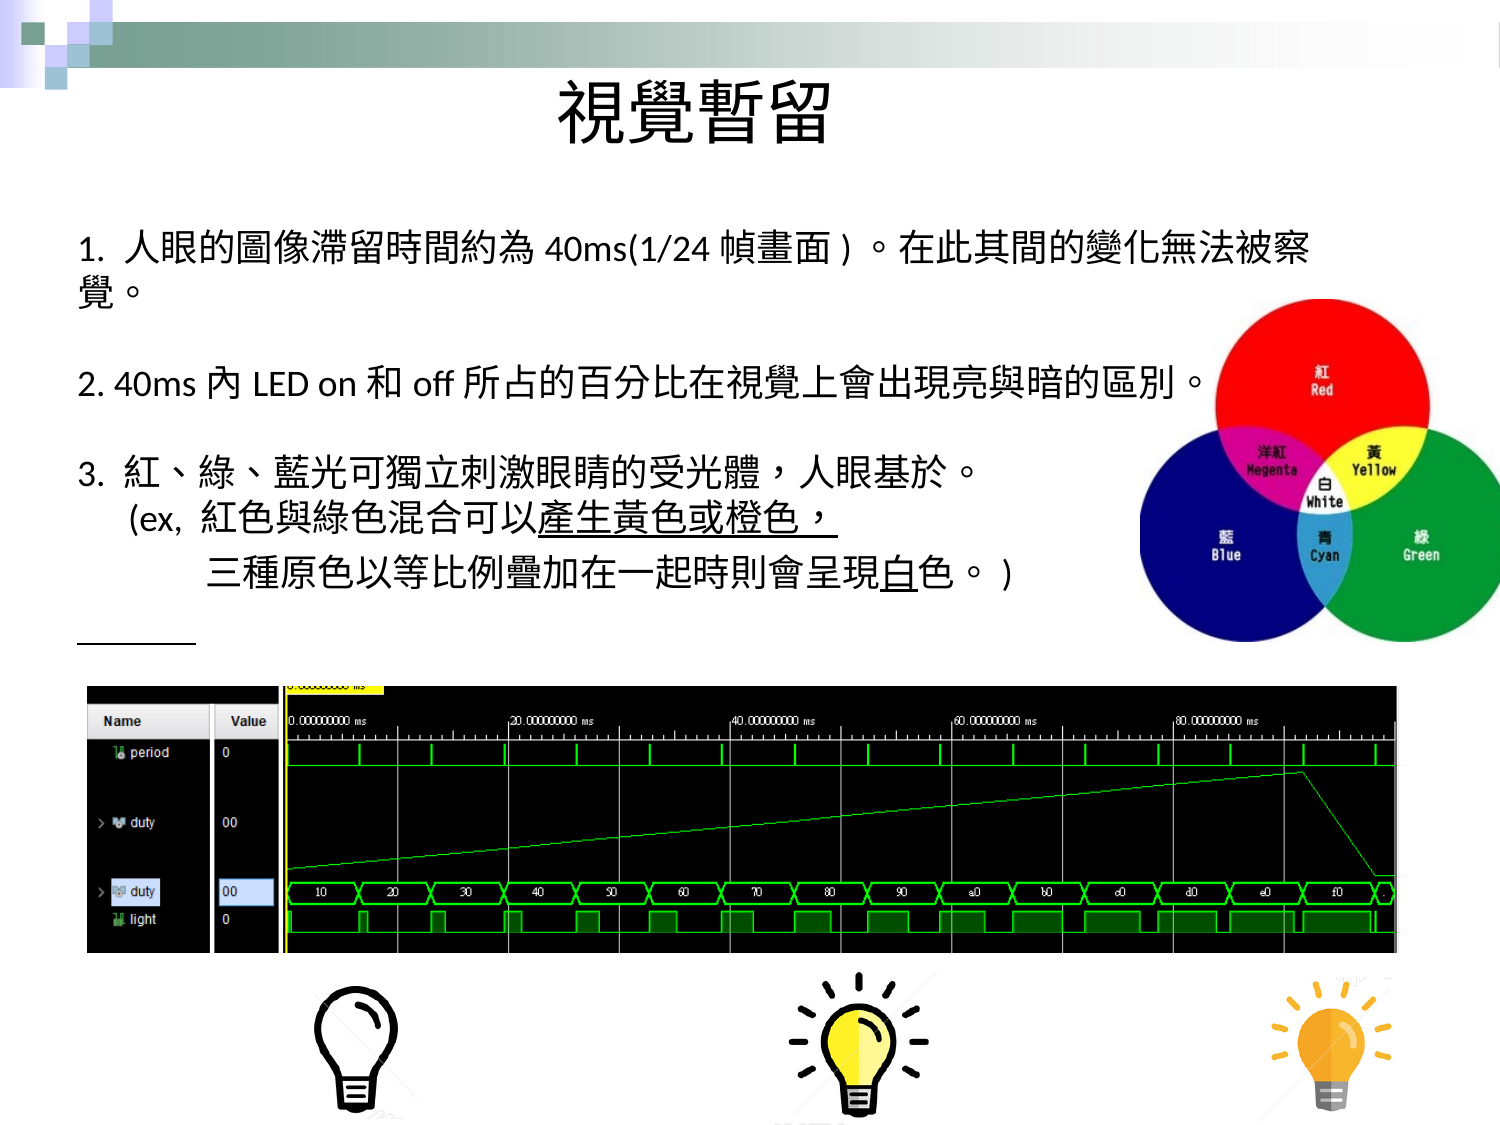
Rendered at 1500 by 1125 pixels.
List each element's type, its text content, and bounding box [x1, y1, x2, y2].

title 視覺暫留 [556, 68, 854, 154]
picture [0, 0, 47, 88]
picture [774, 971, 938, 1125]
picture [1252, 977, 1401, 1121]
picture [87, 686, 1401, 953]
text_box 1. 人眼的圖像滯留時間約為40ms(1/24幀畫面)。在此其間的變化無法被察覺。 2. 40ms內LED on和off所占的百分比在視覺上會出現亮與暗的區別。 3. 紅、綠、藍光可獨立刺激眼睛的受光體，人眼基於。 (ex, 紅色與綠色混合可以產生黃色或橙色， 三種原色以等比例疊加在一起時則會呈現白色。) [62, 216, 1348, 701]
picture [90, 22, 1500, 68]
picture [299, 979, 419, 1119]
picture [1139, 299, 1500, 642]
